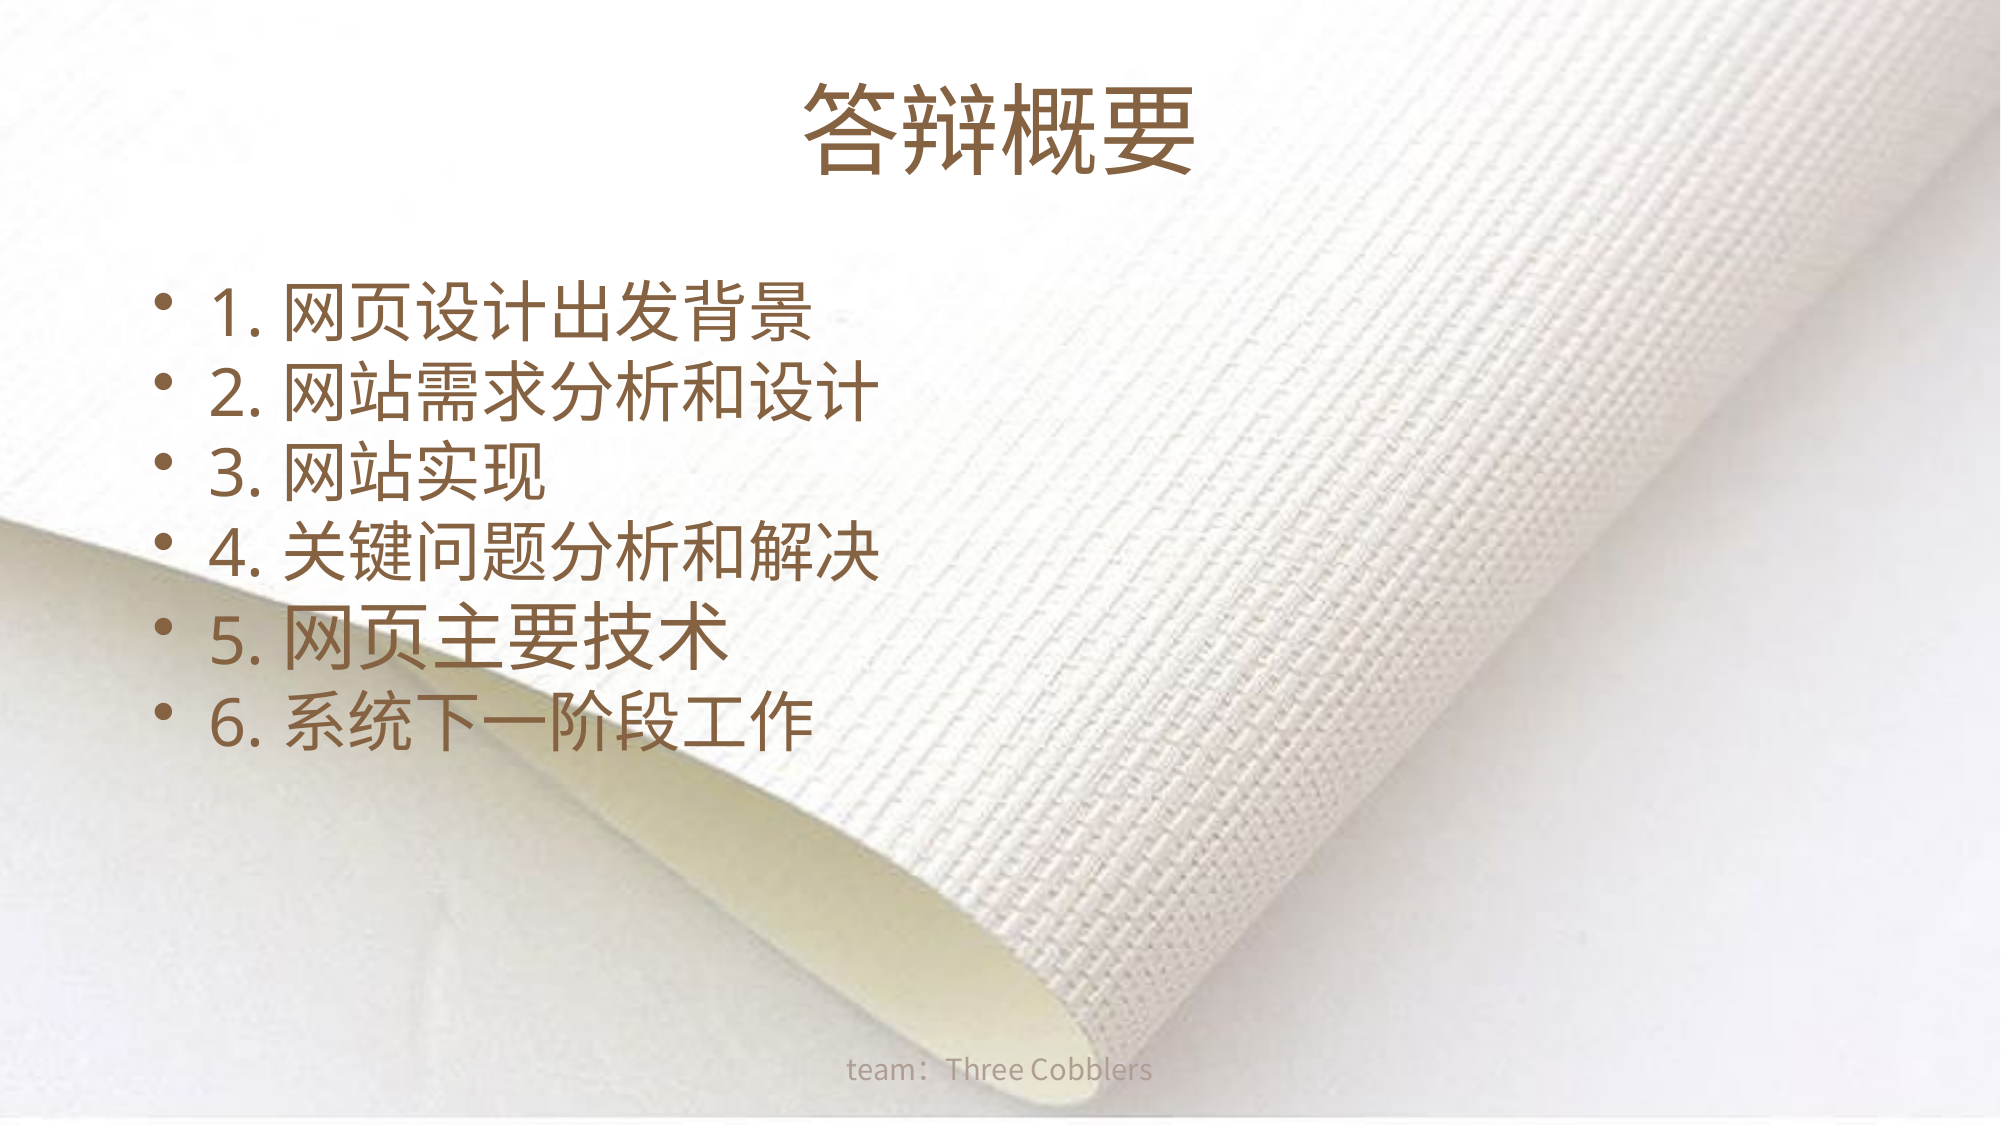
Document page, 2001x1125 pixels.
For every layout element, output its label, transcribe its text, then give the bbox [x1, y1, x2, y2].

title 答辩概要 [137, 45, 1863, 211]
footer team：Three Cobblers [662, 1042, 1338, 1103]
list 1.网页设计出发背景 2.网站需求分析和设计 3.网站实现 4.关键问题分析和解决 5.网页主要技术 6.系统下一阶段工作 [137, 262, 1863, 1005]
picture [0, 0, 2001, 1125]
